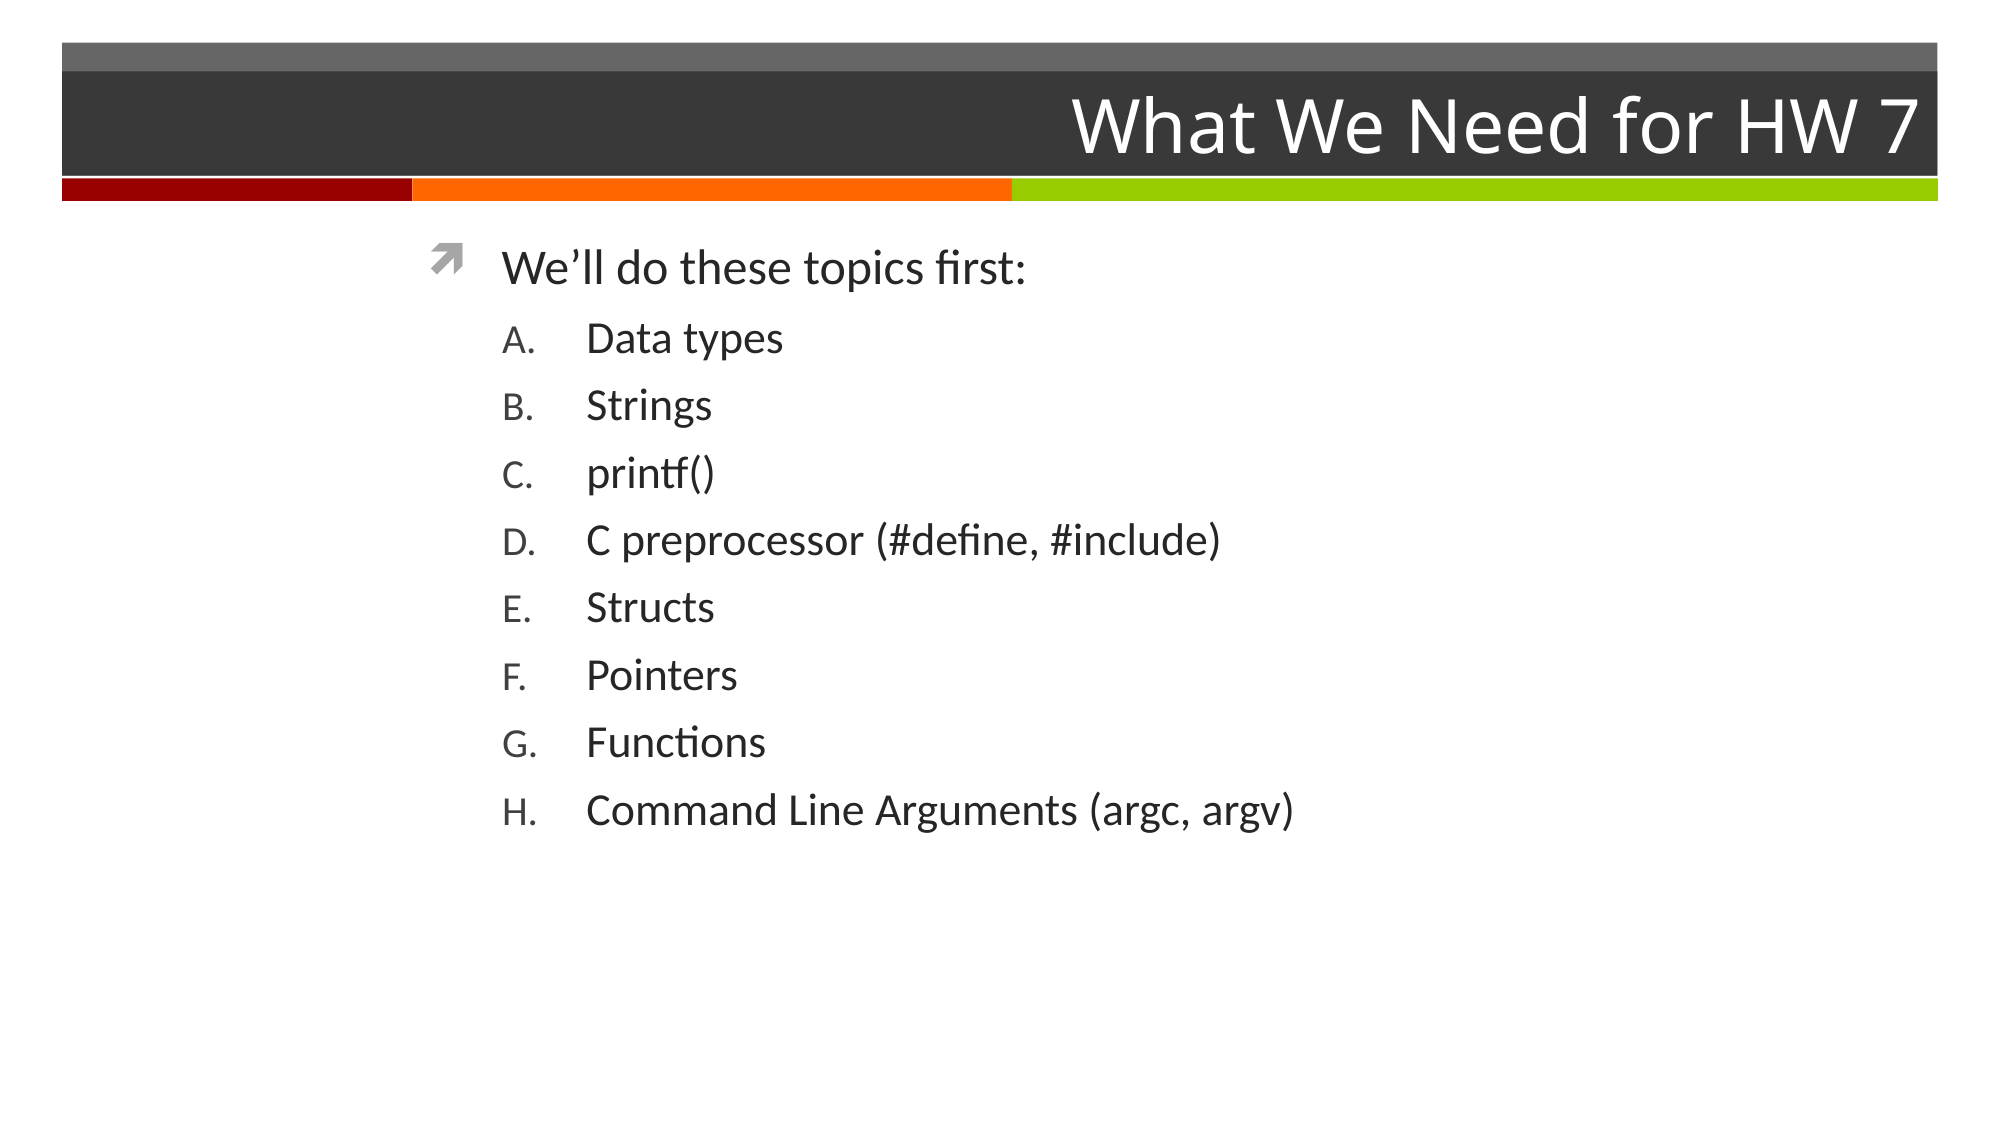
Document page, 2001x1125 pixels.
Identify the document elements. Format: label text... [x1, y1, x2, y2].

title What We Need for HW 7 [62, 71, 1938, 176]
list We’ll do these topics first: Data types Strings printf() C preprocessor (#define, #include) Structs Pointers Functions Command Line Arguments (argc, argv) [412, 227, 1800, 1031]
